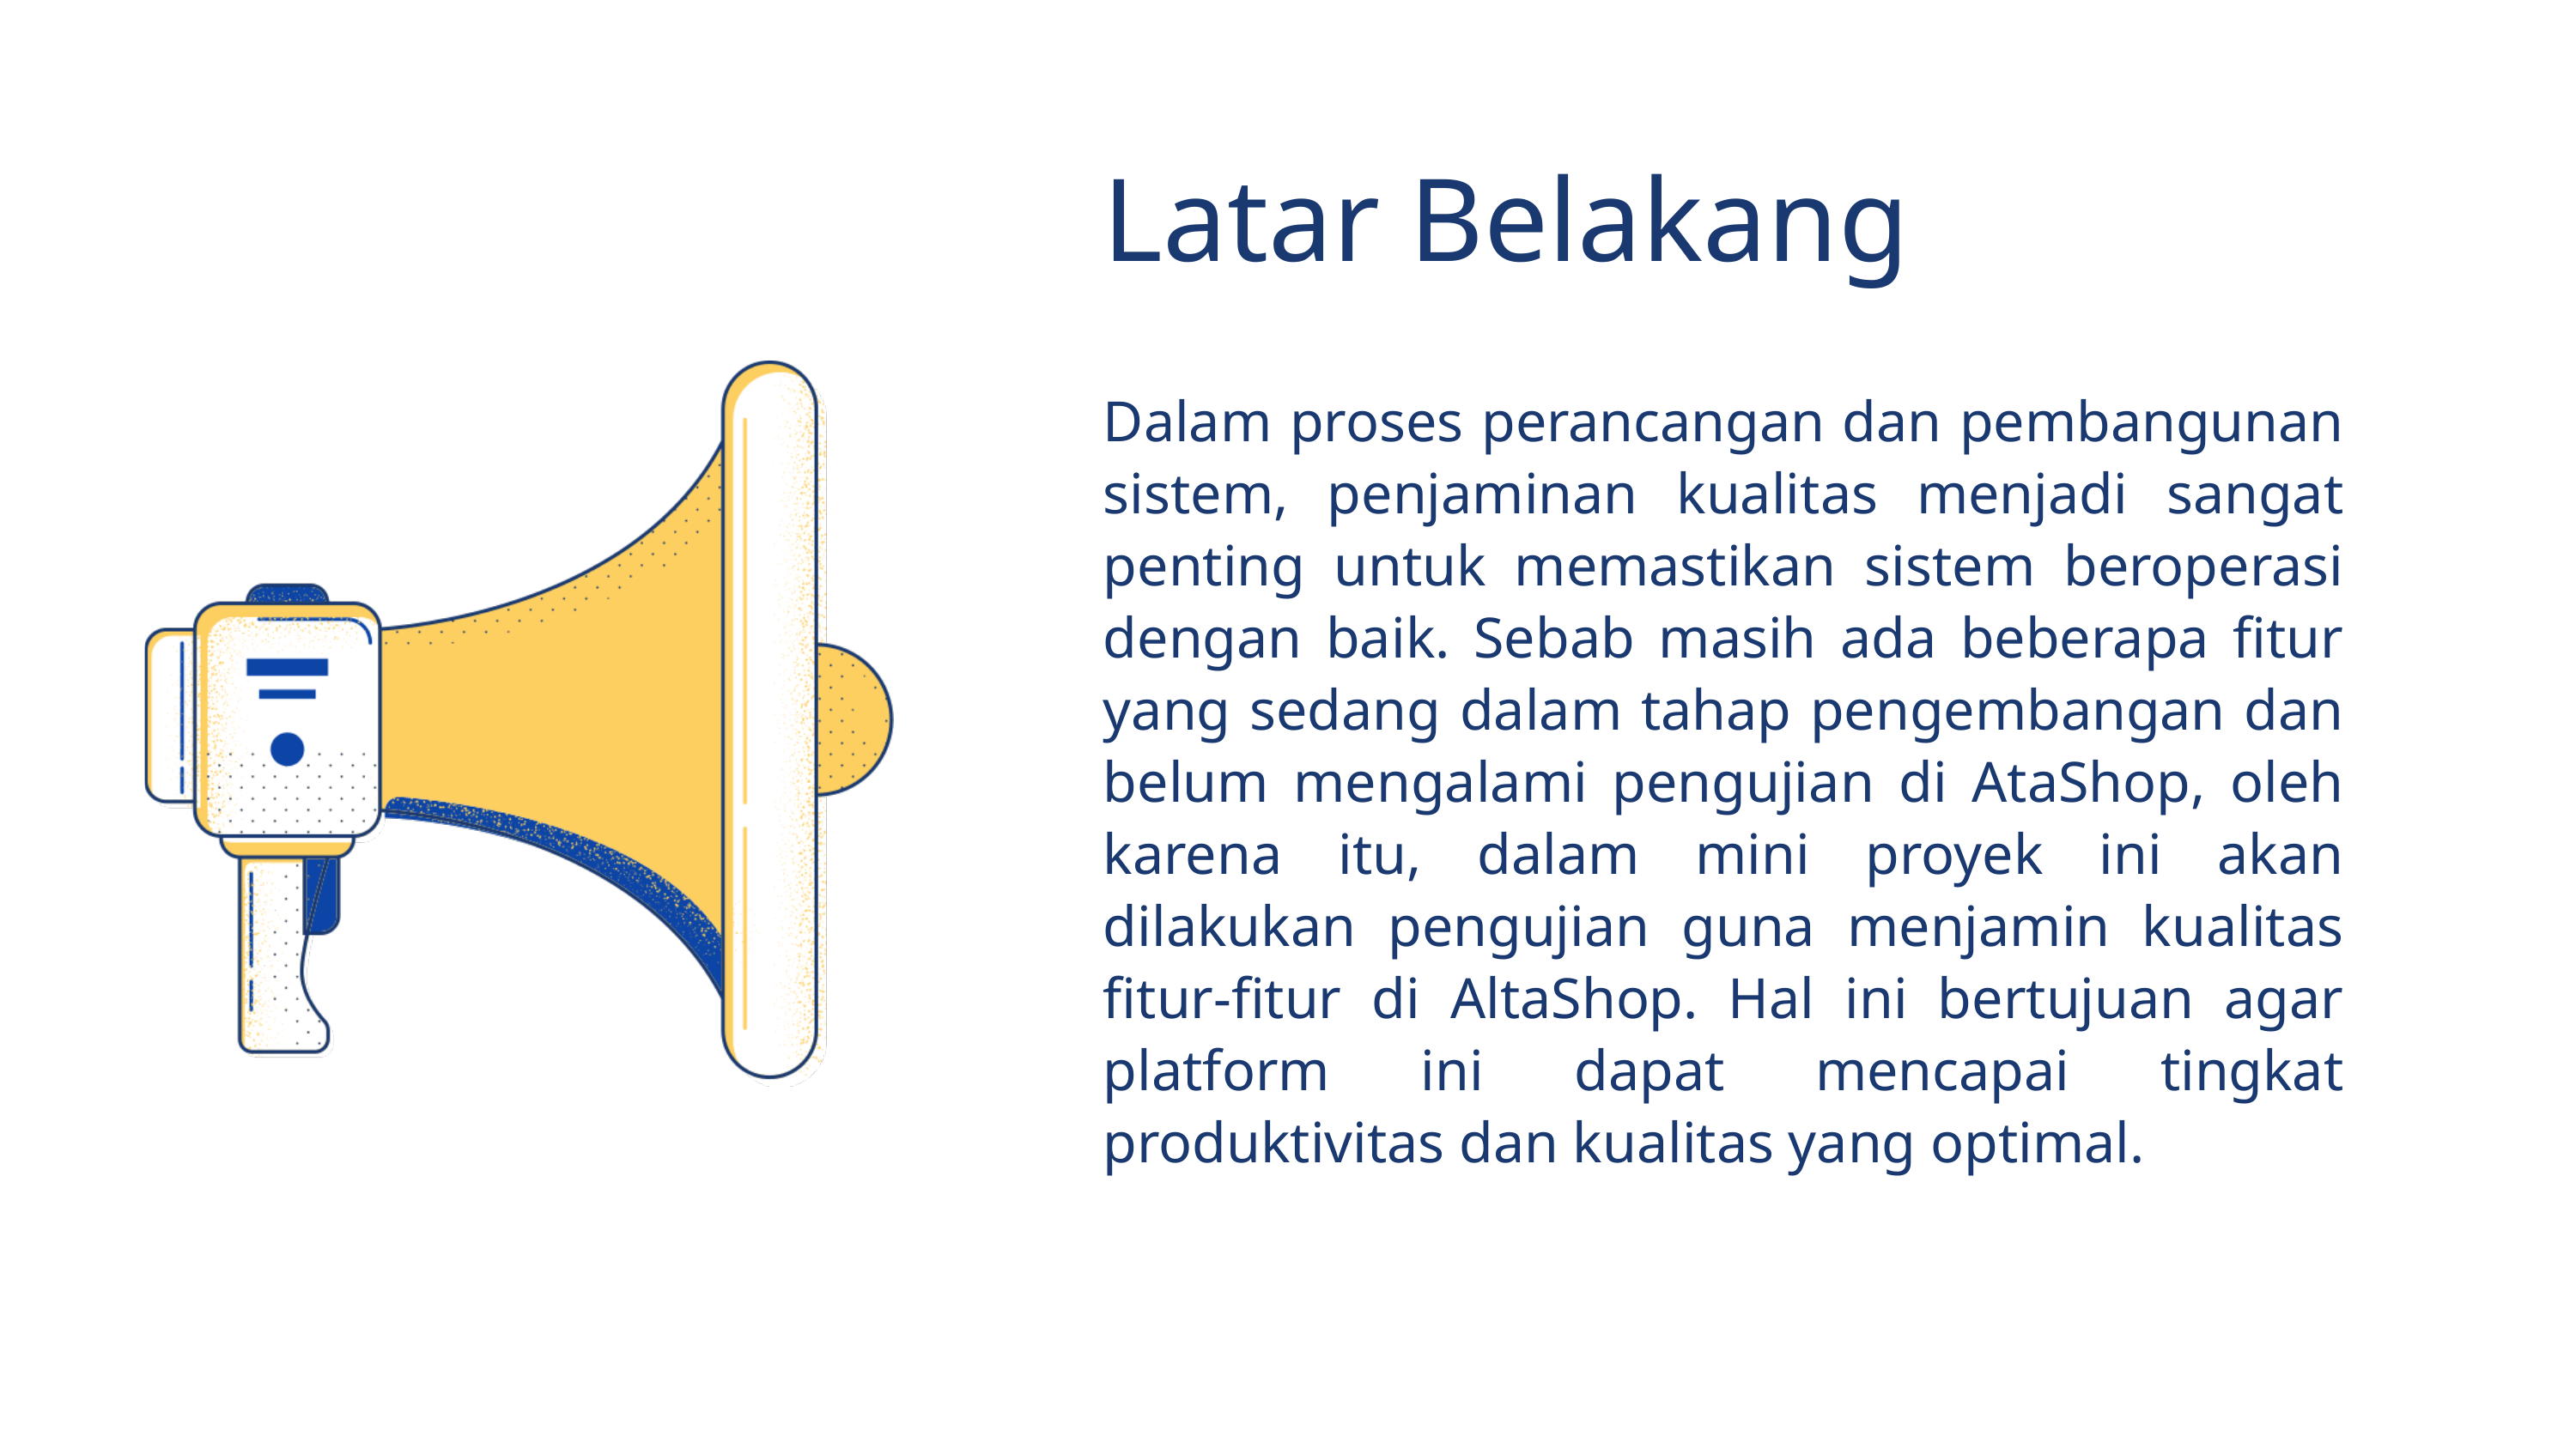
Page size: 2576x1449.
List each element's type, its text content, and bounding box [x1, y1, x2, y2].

text_box Latar Belakang [1103, 135, 2372, 285]
text_box [144, 361, 894, 1088]
text_box Dalam proses perancangan dan pembangunan sistem, penjaminan kualitas menjadi sangat penting untuk memastikan sistem beroperasi dengan baik. Sebab masih ada beberapa fitur yang sedang dalam tahap pengembangan dan belum mengalami pengujian di AtaShop, oleh karena itu, dalam mini proyek ini akan dilakukan pengujian guna menjamin kualitas fitur-fitur di AltaShop. Hal ini bertujuan agar platform ini dapat mencapai tingkat produktivitas dan kualitas yang optimal. [1103, 380, 2345, 1174]
